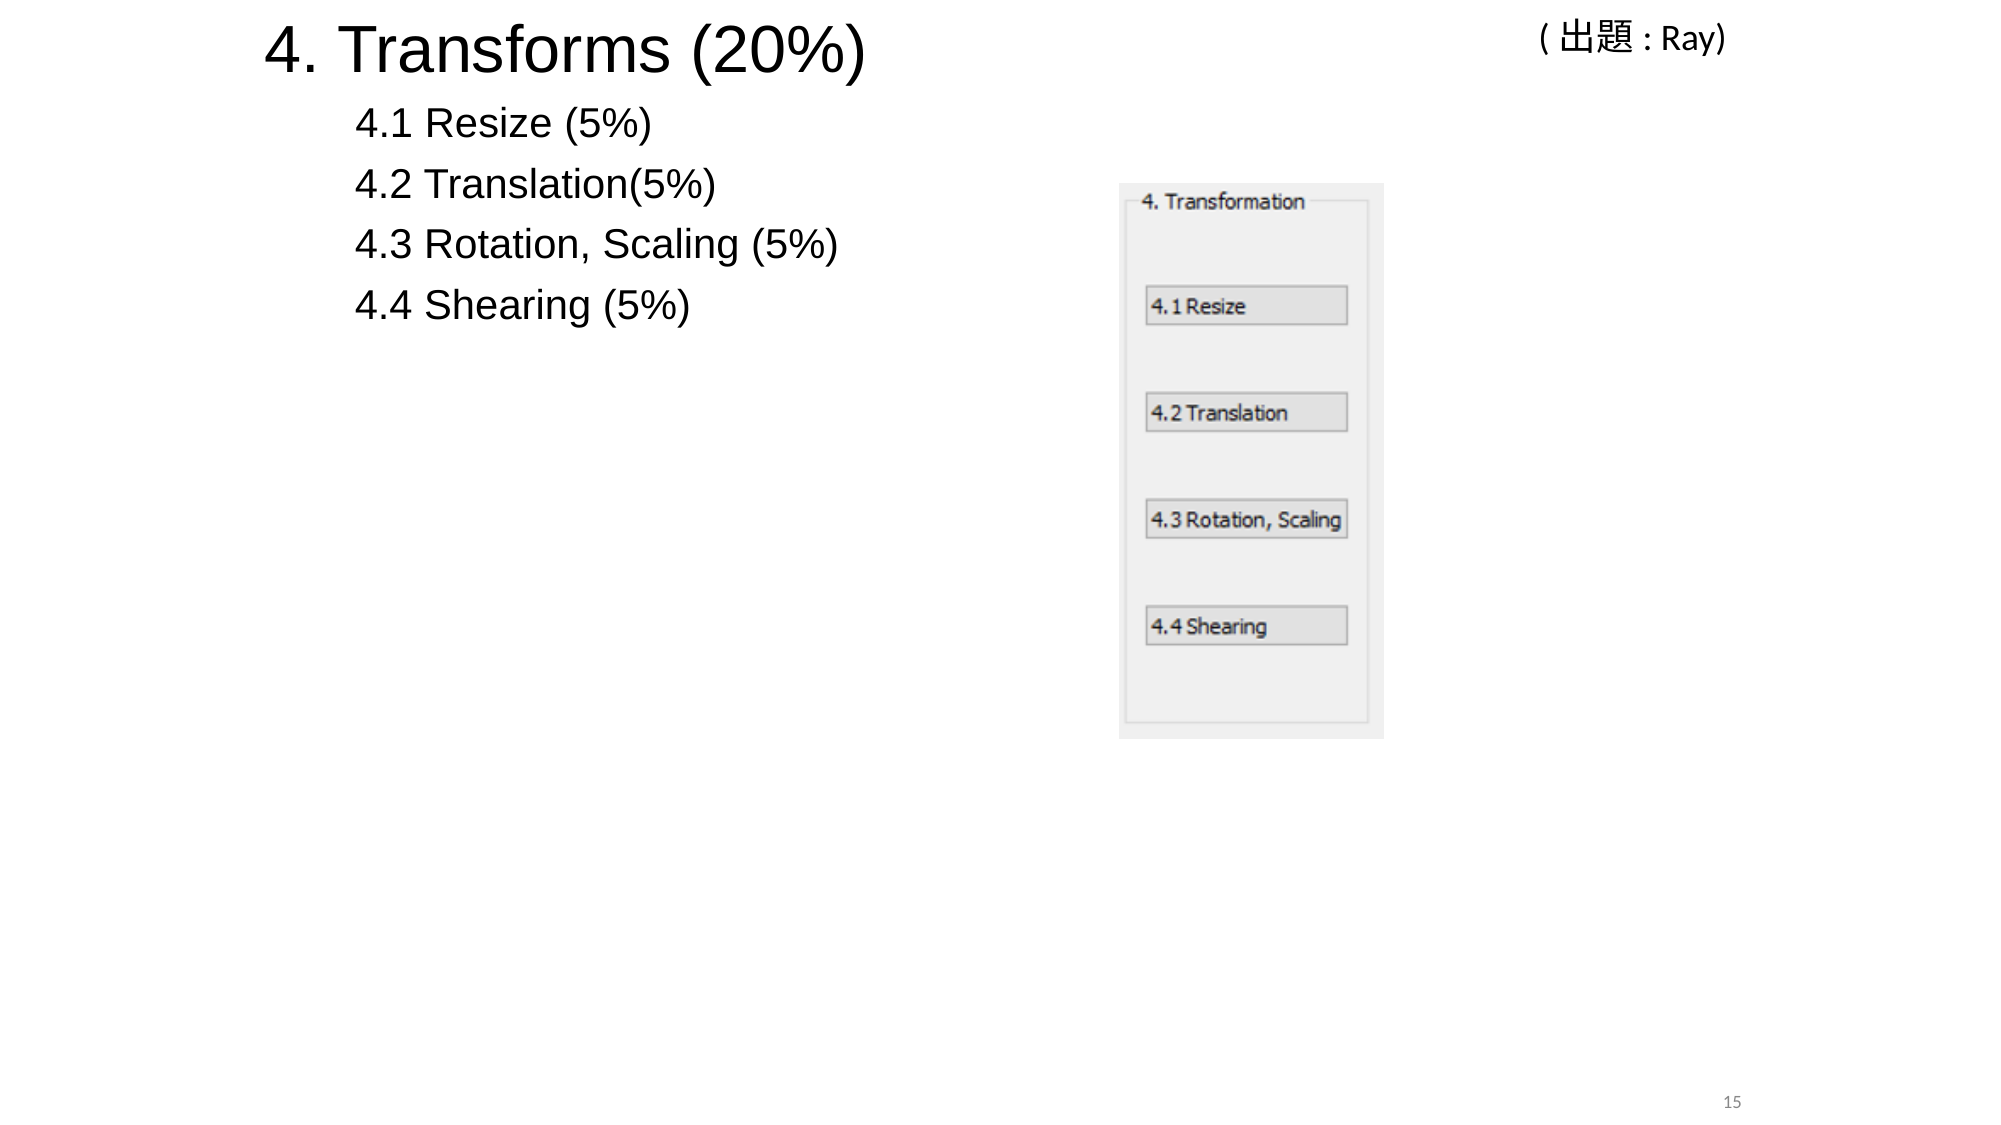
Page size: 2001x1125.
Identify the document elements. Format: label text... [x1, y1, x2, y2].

text_box (出題: Ray) [1507, 0, 1783, 70]
picture [1119, 183, 1384, 739]
slide_number 15 [1415, 1078, 1754, 1124]
list 4.1 Resize (5%) 4.2 Translation(5%) 4.3 Rotation, Scaling (5%) 4.4 Shearing (5%) [307, 88, 1063, 392]
title 4. Transforms (20%) [249, 0, 1750, 102]
